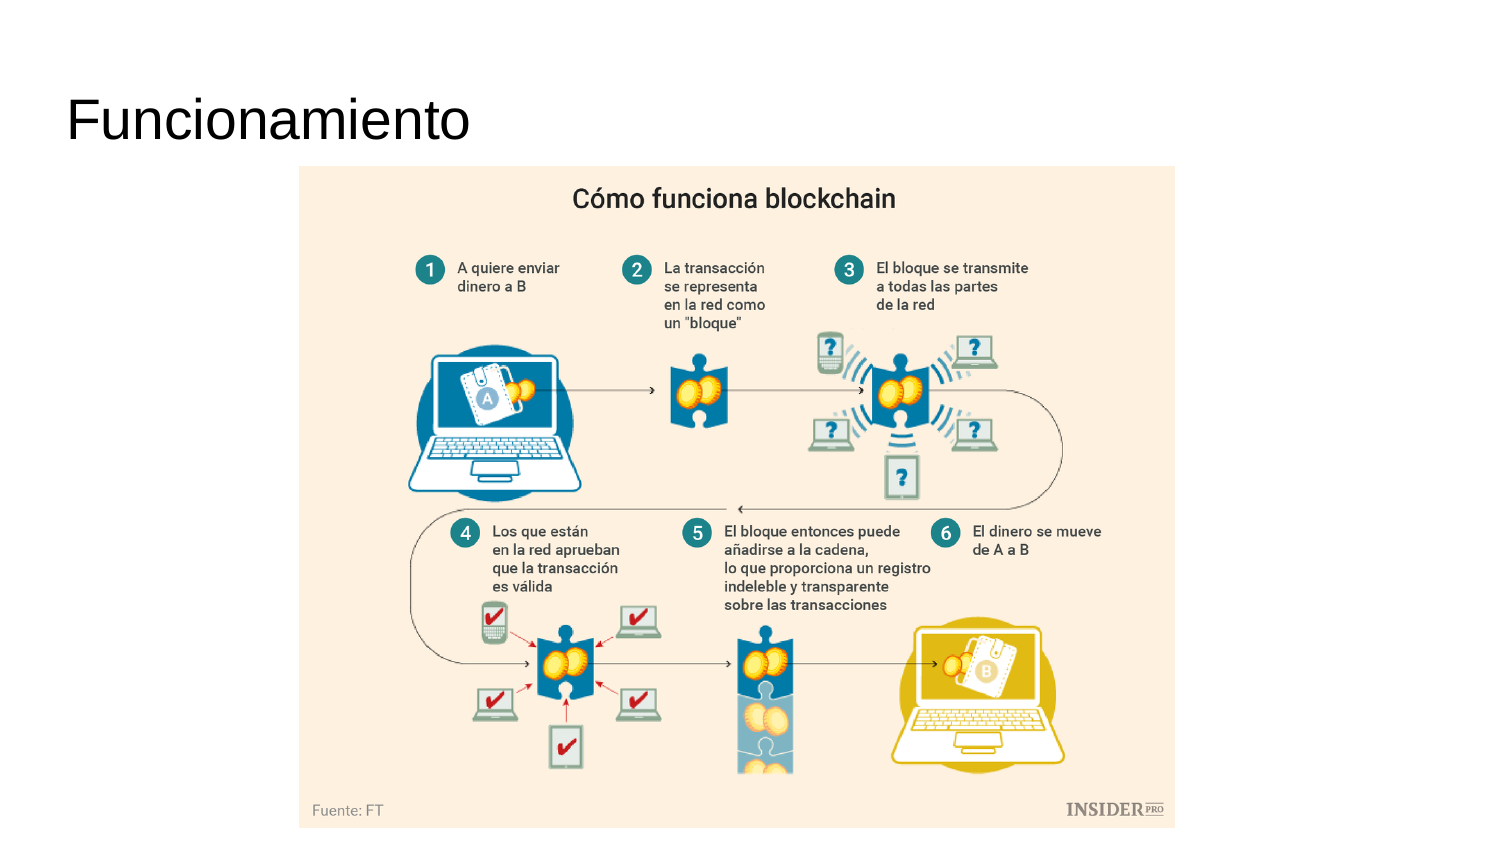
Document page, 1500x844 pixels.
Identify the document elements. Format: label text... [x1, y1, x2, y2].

title Funcionamiento [51, 72, 1449, 167]
picture [299, 166, 1175, 829]
